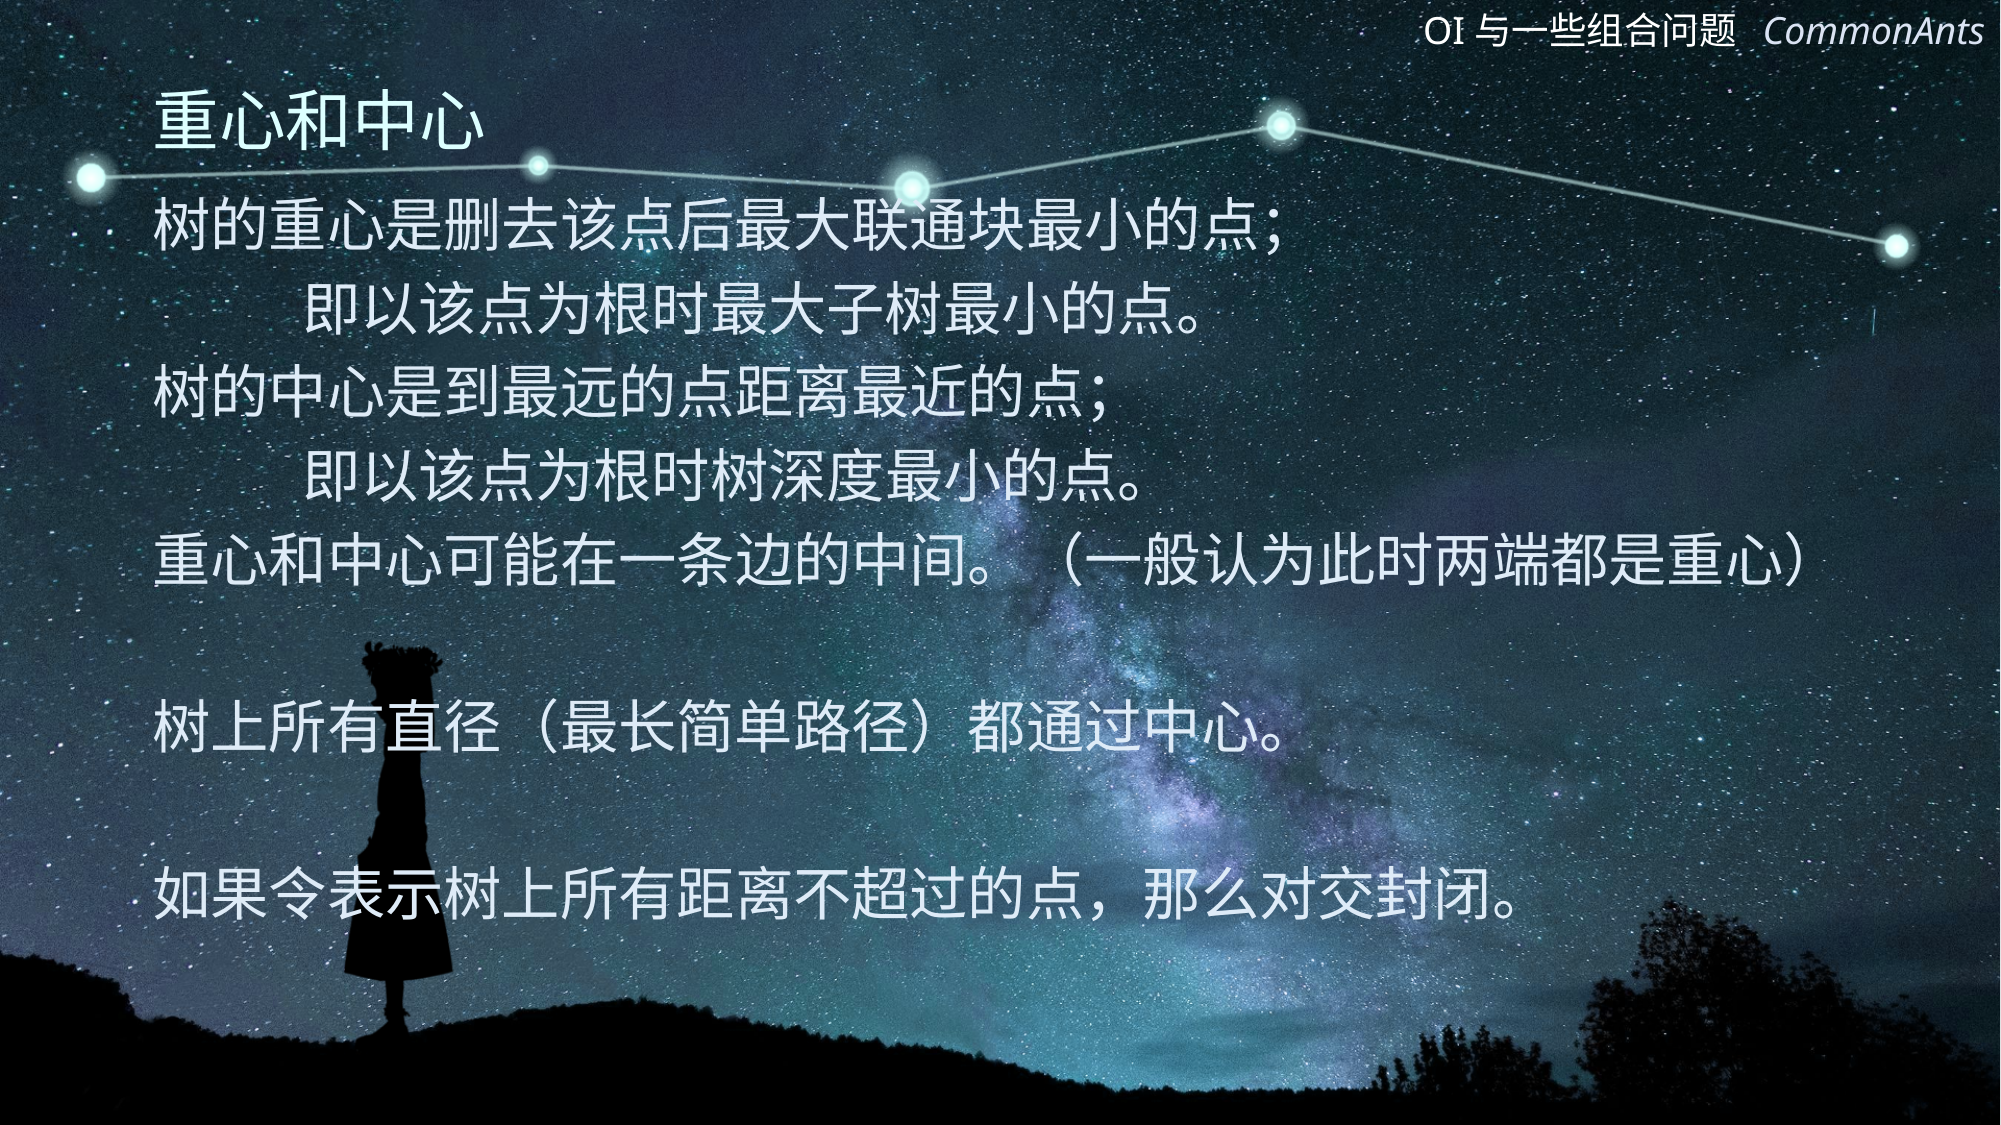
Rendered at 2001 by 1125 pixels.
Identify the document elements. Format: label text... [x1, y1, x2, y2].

picture [0, 0, 2001, 1125]
title 重心和中心 [137, 59, 1863, 189]
